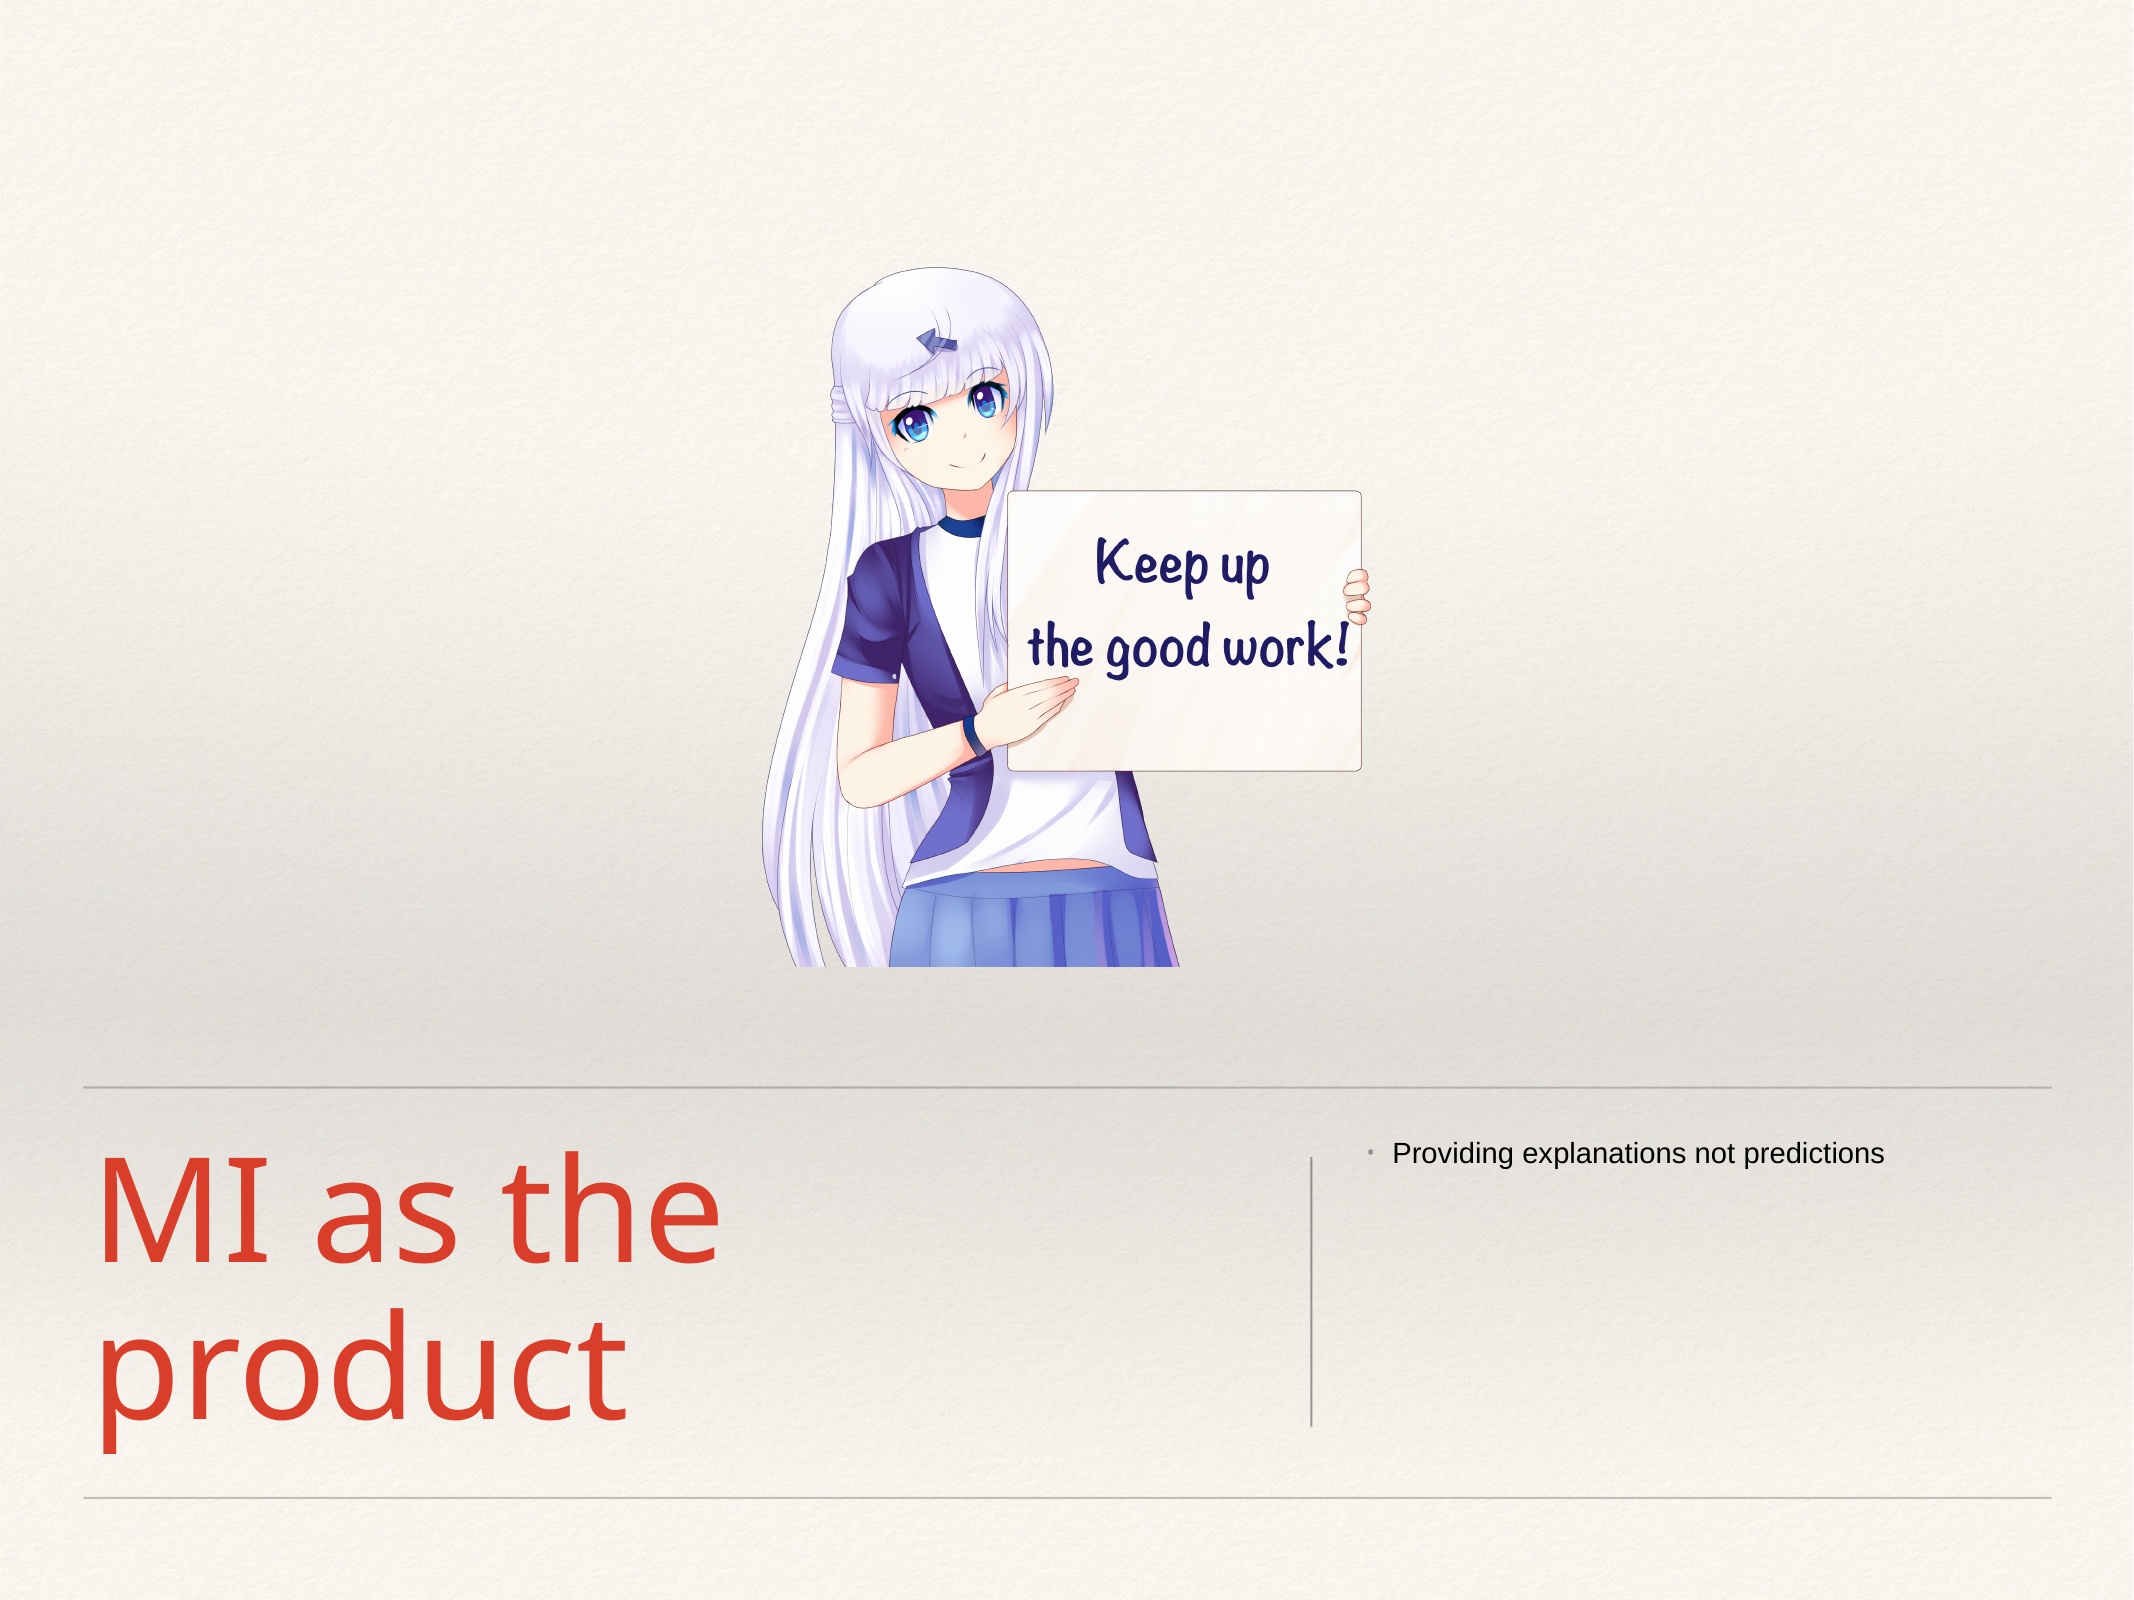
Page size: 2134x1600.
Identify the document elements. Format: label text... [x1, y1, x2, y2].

picture [0, 0, 2134, 1600]
list Providing explanations not predictions [1357, 1095, 2055, 1493]
title MI as the product [82, 1095, 1266, 1493]
